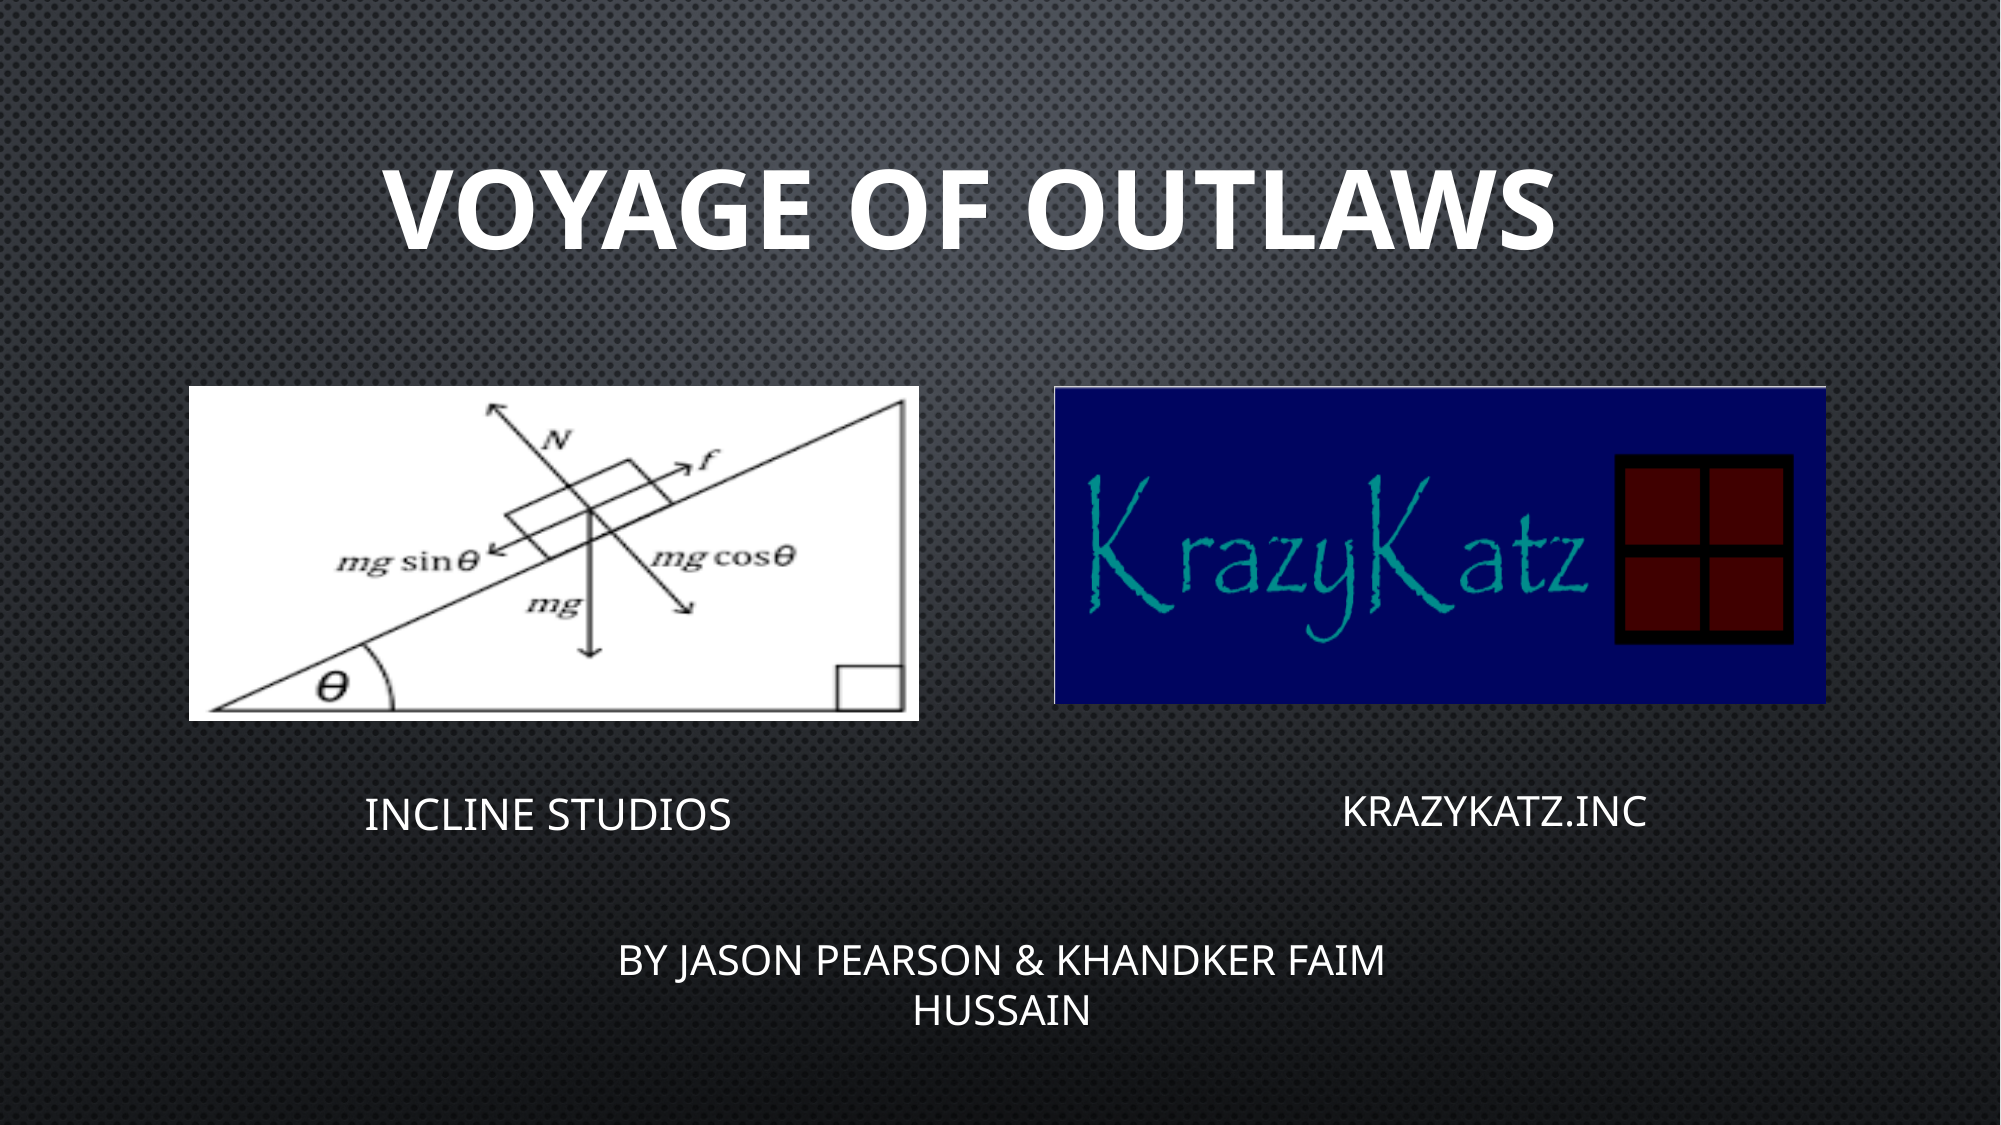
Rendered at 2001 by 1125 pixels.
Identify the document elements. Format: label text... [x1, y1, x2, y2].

text_box By Jason Pearson & Khandker Faim Hussain [560, 926, 1444, 1003]
picture [1053, 386, 1826, 704]
title Voyage of Outlaws [246, 130, 1695, 279]
text_box Krazykatz.inc [1129, 776, 1860, 854]
picture [189, 386, 920, 721]
subtitle Incline studios [183, 779, 914, 856]
